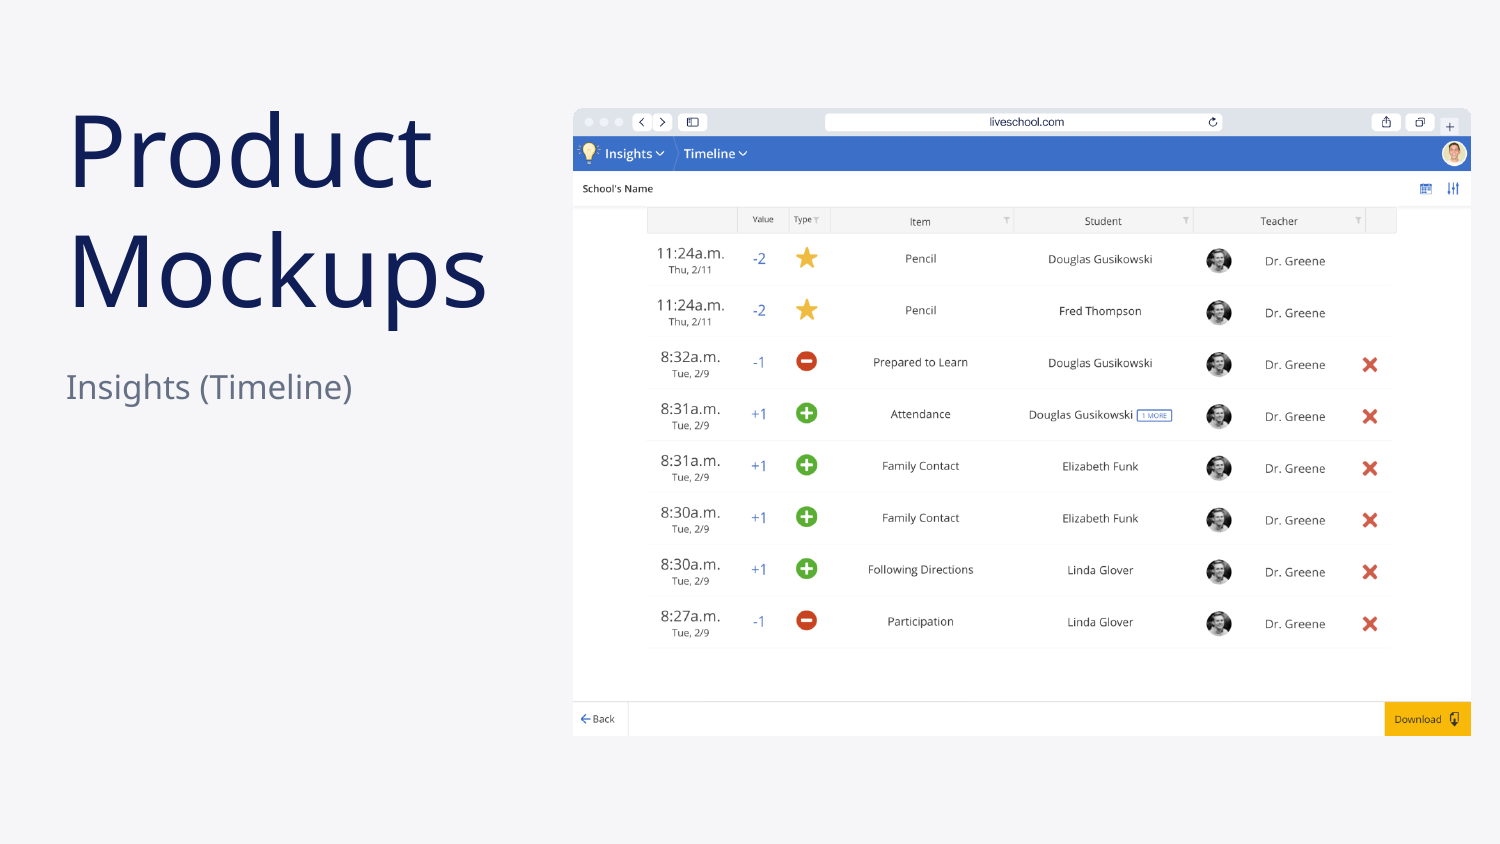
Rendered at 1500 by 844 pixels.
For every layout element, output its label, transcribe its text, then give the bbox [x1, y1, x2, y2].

title Product Mockups [51, 72, 750, 352]
picture [573, 107, 1471, 736]
text_box Insights (Timeline) [51, 351, 544, 421]
